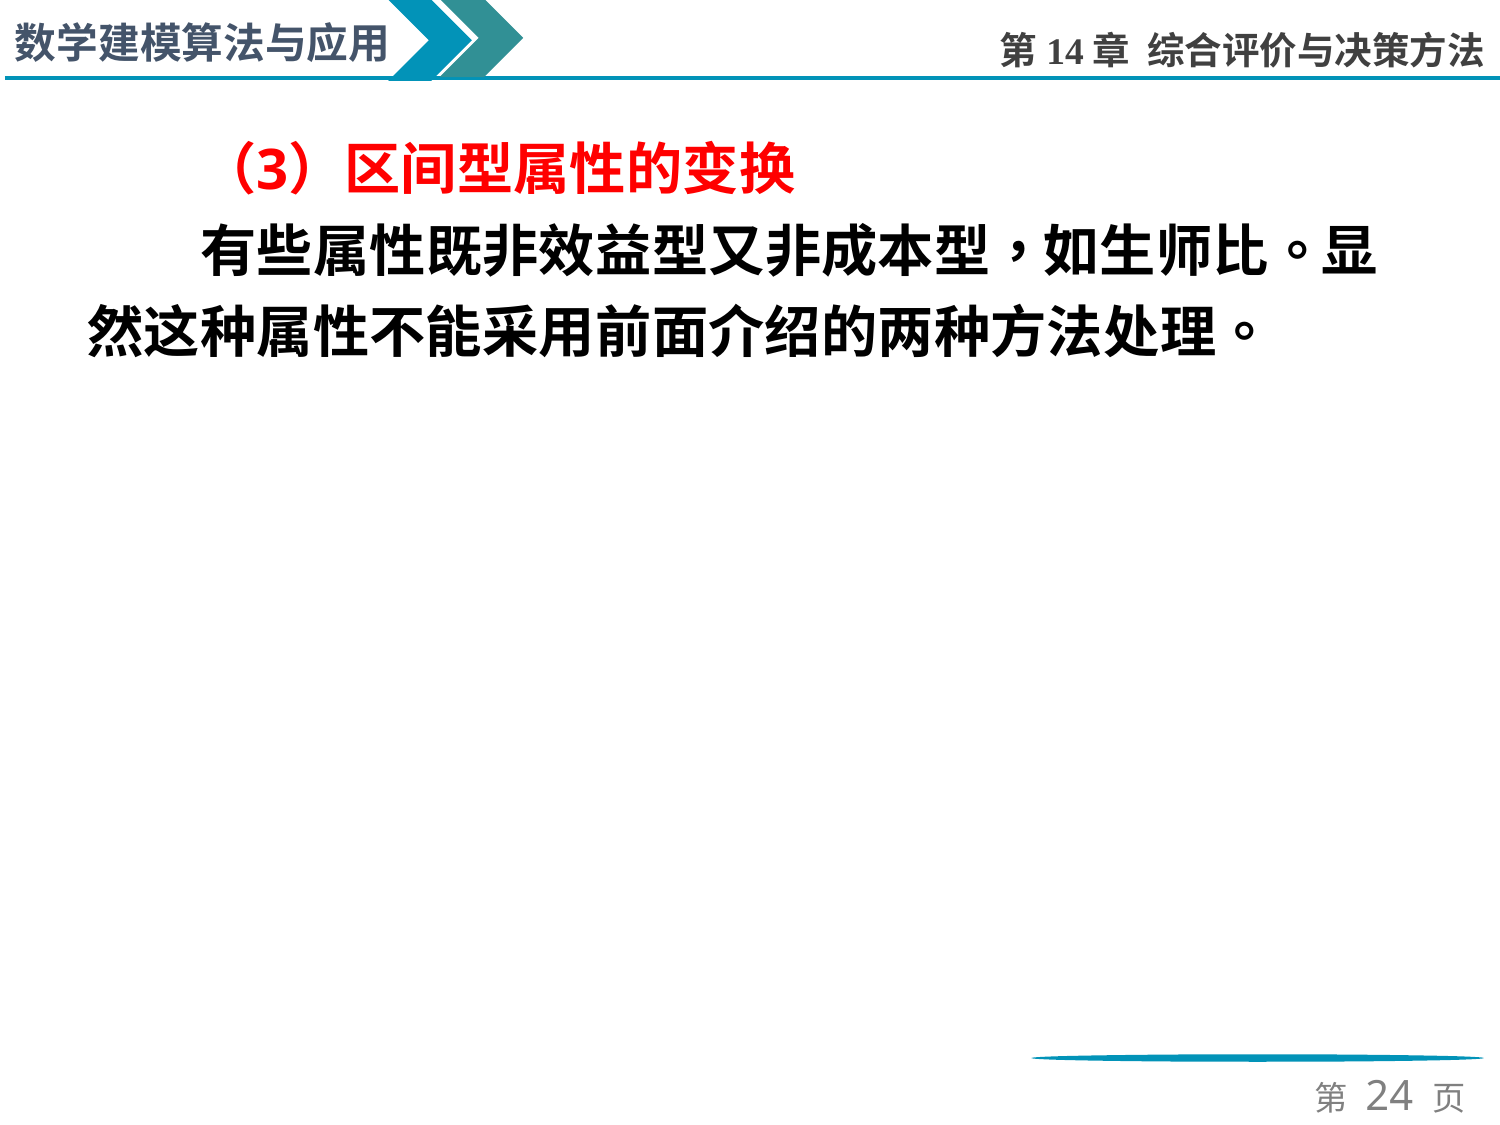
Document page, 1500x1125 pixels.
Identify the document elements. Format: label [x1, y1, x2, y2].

text_box [87, 131, 1377, 594]
